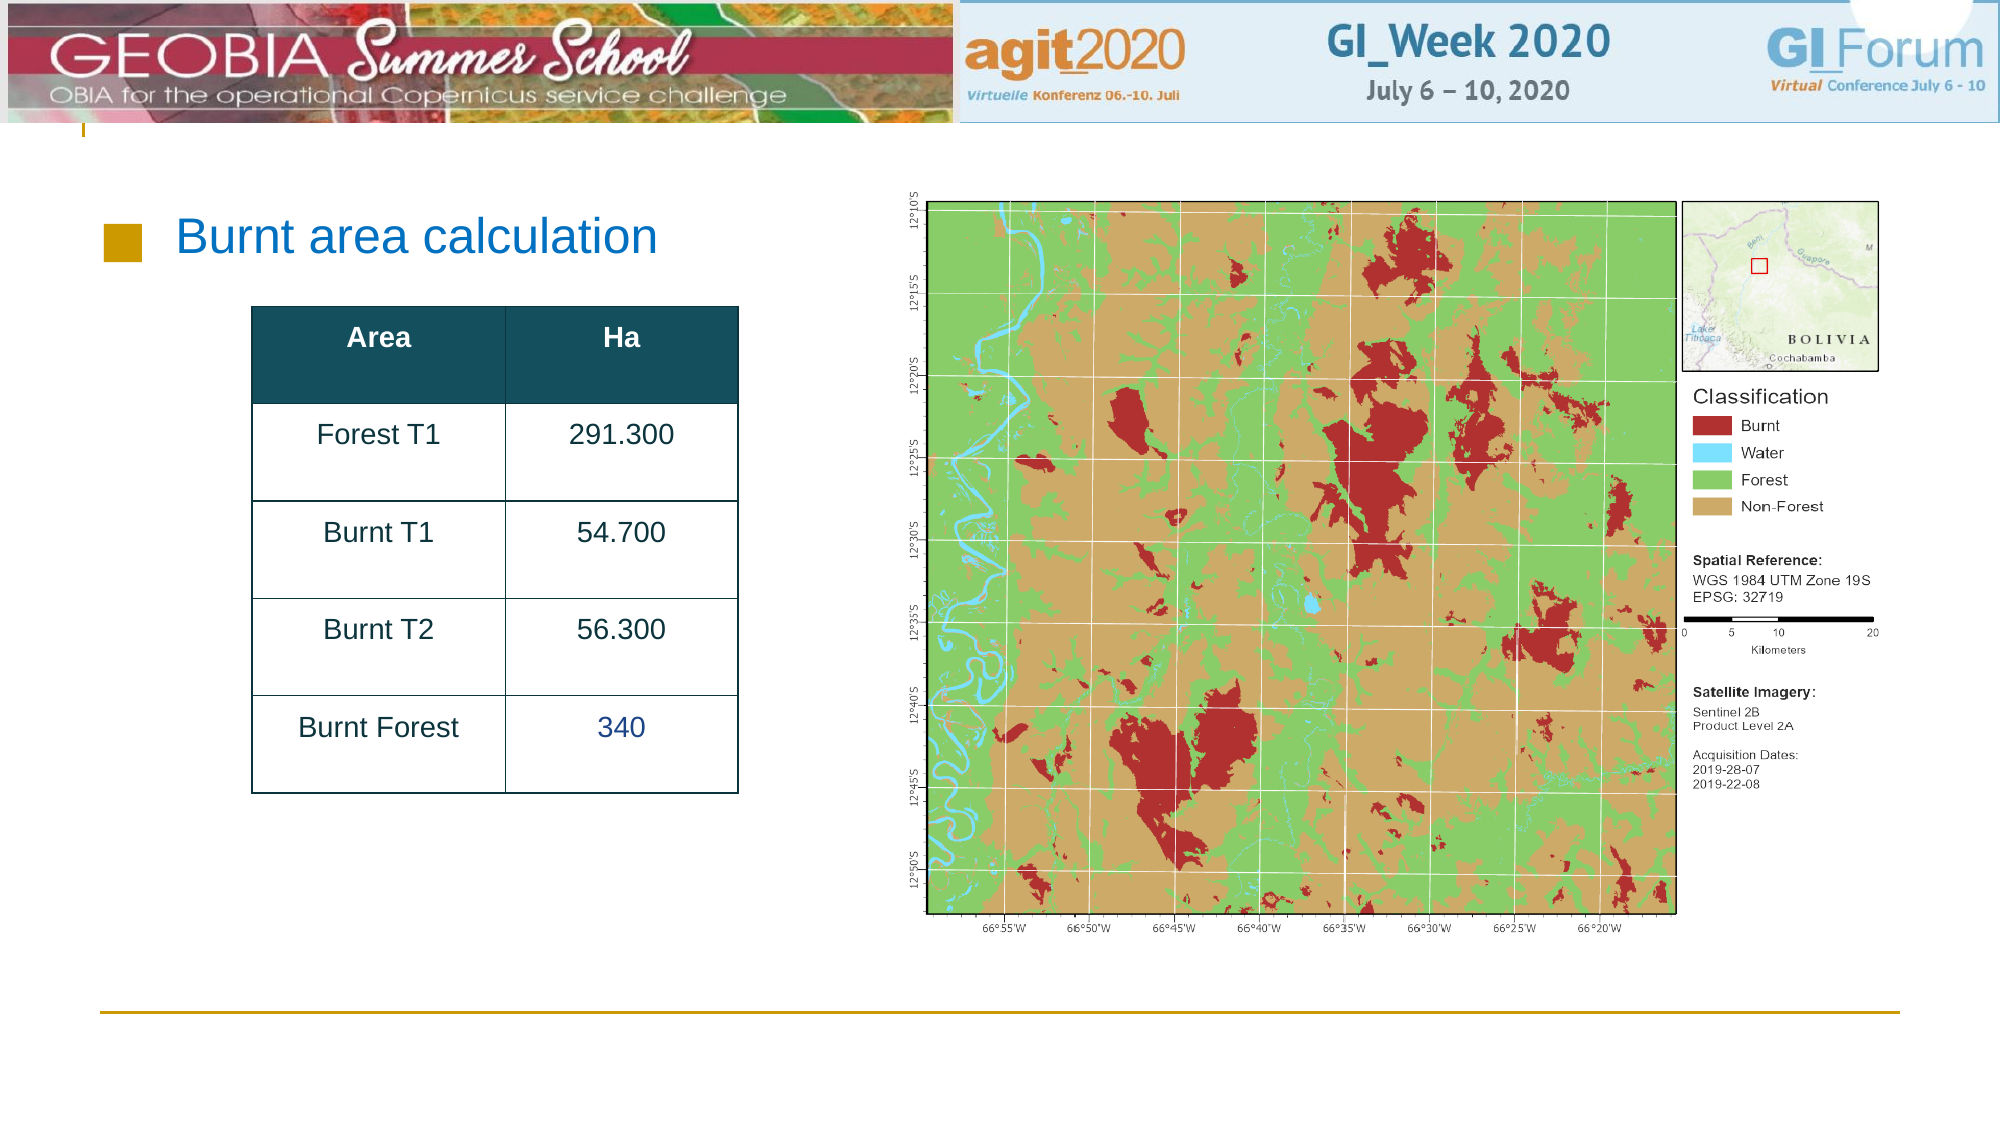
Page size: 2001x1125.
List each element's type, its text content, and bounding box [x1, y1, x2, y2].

table_cell 56.300 [506, 599, 737, 695]
list Burnt area calculation [75, 136, 691, 238]
table_cell Burnt Forest [253, 696, 505, 792]
table_cell 340 [506, 696, 737, 792]
picture [903, 186, 1886, 939]
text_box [0, 0, 2000, 123]
table_header Area [253, 307, 505, 403]
table_cell Forest T1 [253, 404, 505, 500]
table_cell Burnt T2 [253, 599, 505, 695]
table_cell Burnt T1 [253, 502, 505, 598]
table_header Ha [506, 307, 737, 403]
table_cell 291.300 [506, 404, 737, 500]
table_cell 54.700 [506, 502, 737, 598]
